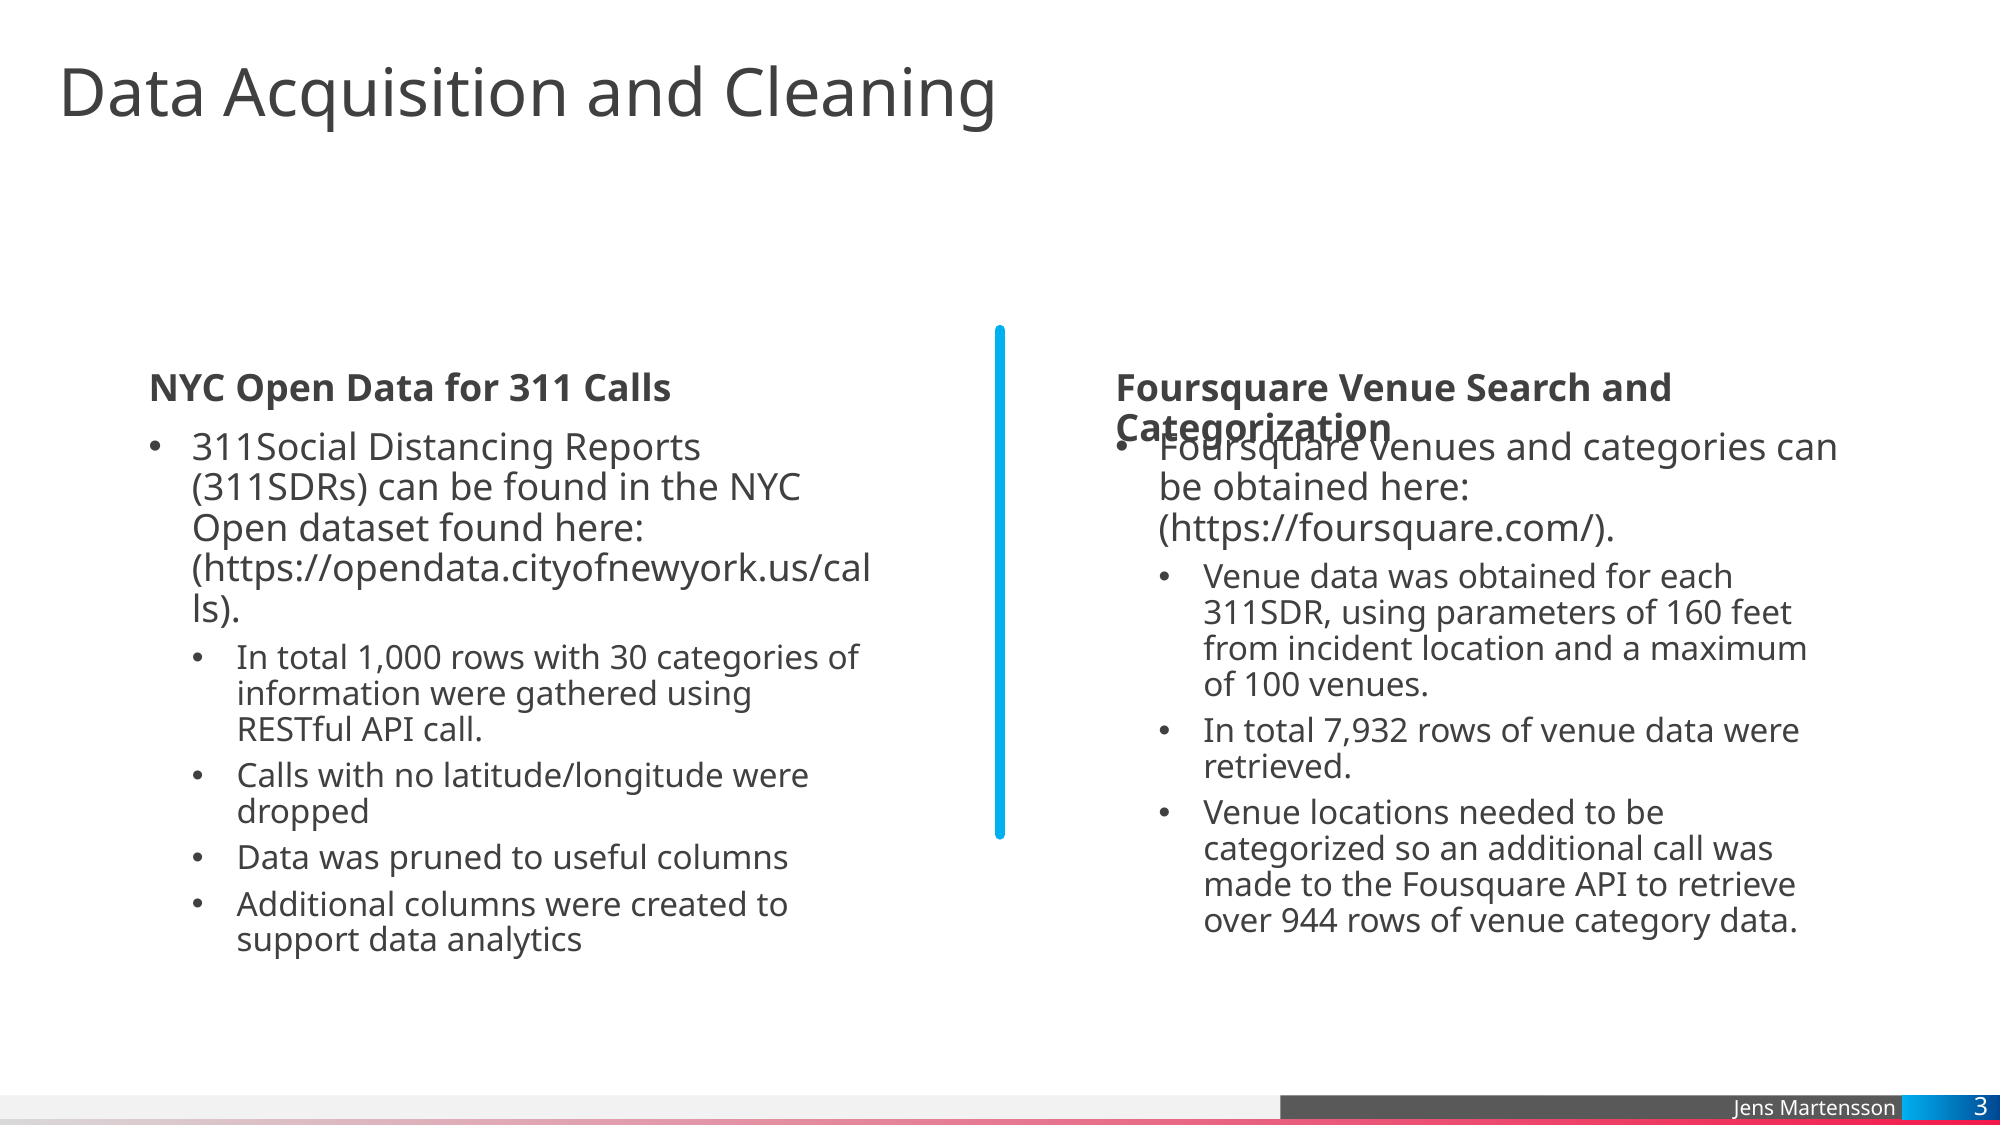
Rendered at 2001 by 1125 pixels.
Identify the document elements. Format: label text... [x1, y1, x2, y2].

slide_number 3 [1901, 1095, 2000, 1120]
title Data Acquisition and Cleaning [59, 59, 1942, 148]
list NYC Open Data for 311 Calls [148, 368, 873, 428]
list 311Social Distancing Reports (311SDRs) can be found in the NYC Open dataset found here: (https://opendata.cityofnewyork.us/calls). In total 1,000 rows with 30 categories of information were gathered using RESTful API call. Calls with no latitude/longitude were dropped Data was pruned to useful columns Additional columns were created to support data analytics [148, 428, 873, 1000]
list Foursquare Venue Search and Categorization [1115, 368, 1840, 428]
list Foursquare venues and categories can be obtained here: (https://foursquare.com/). Venue data was obtained for each 311SDR, using parameters of 160 feet from incident location and a maximum of 100 venues. In total 7,932 rows of venue data were retrieved. Venue locations needed to be categorized so an additional call was made to the Fousquare API to retrieve over 944 rows of venue category data. [1115, 428, 1840, 870]
